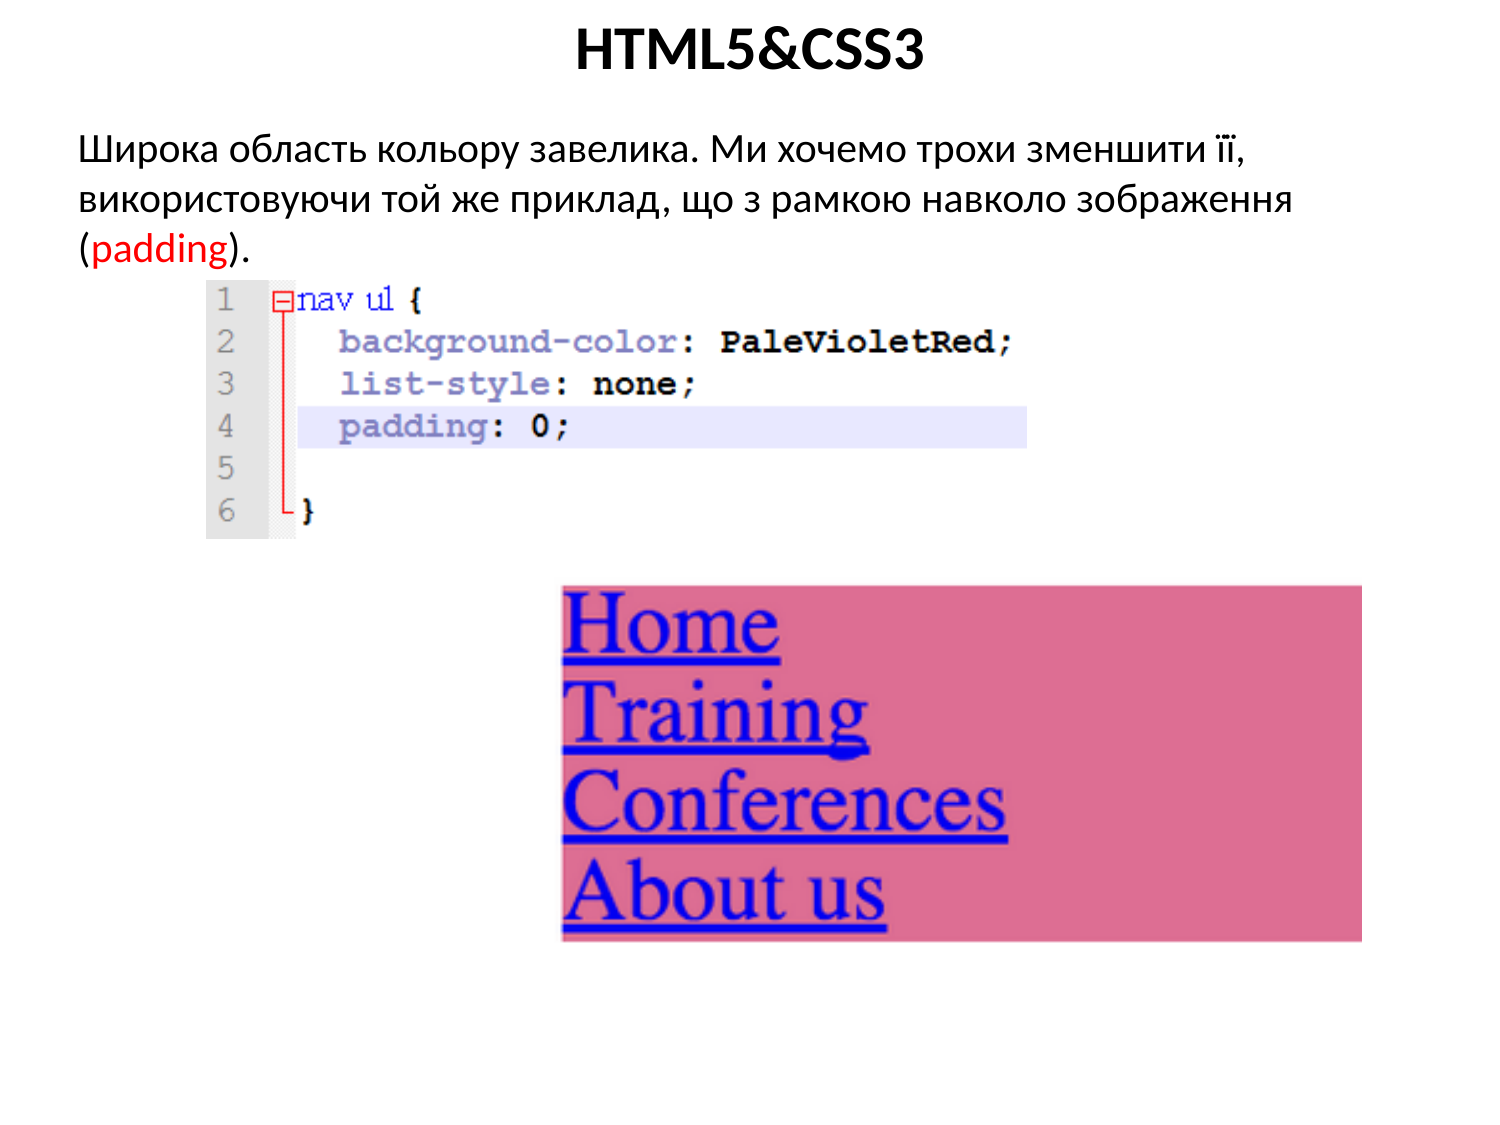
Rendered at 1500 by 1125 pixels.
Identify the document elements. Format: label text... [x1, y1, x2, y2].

picture [548, 574, 1362, 965]
text_box Широка область кольору завелика. Ми хочемо трохи зменшити її, використовуючи той же приклад, що з рамкою навколо зображення (padding). [63, 113, 1446, 279]
title HTML5&CSS3 [0, 0, 1500, 90]
picture [206, 279, 1027, 540]
